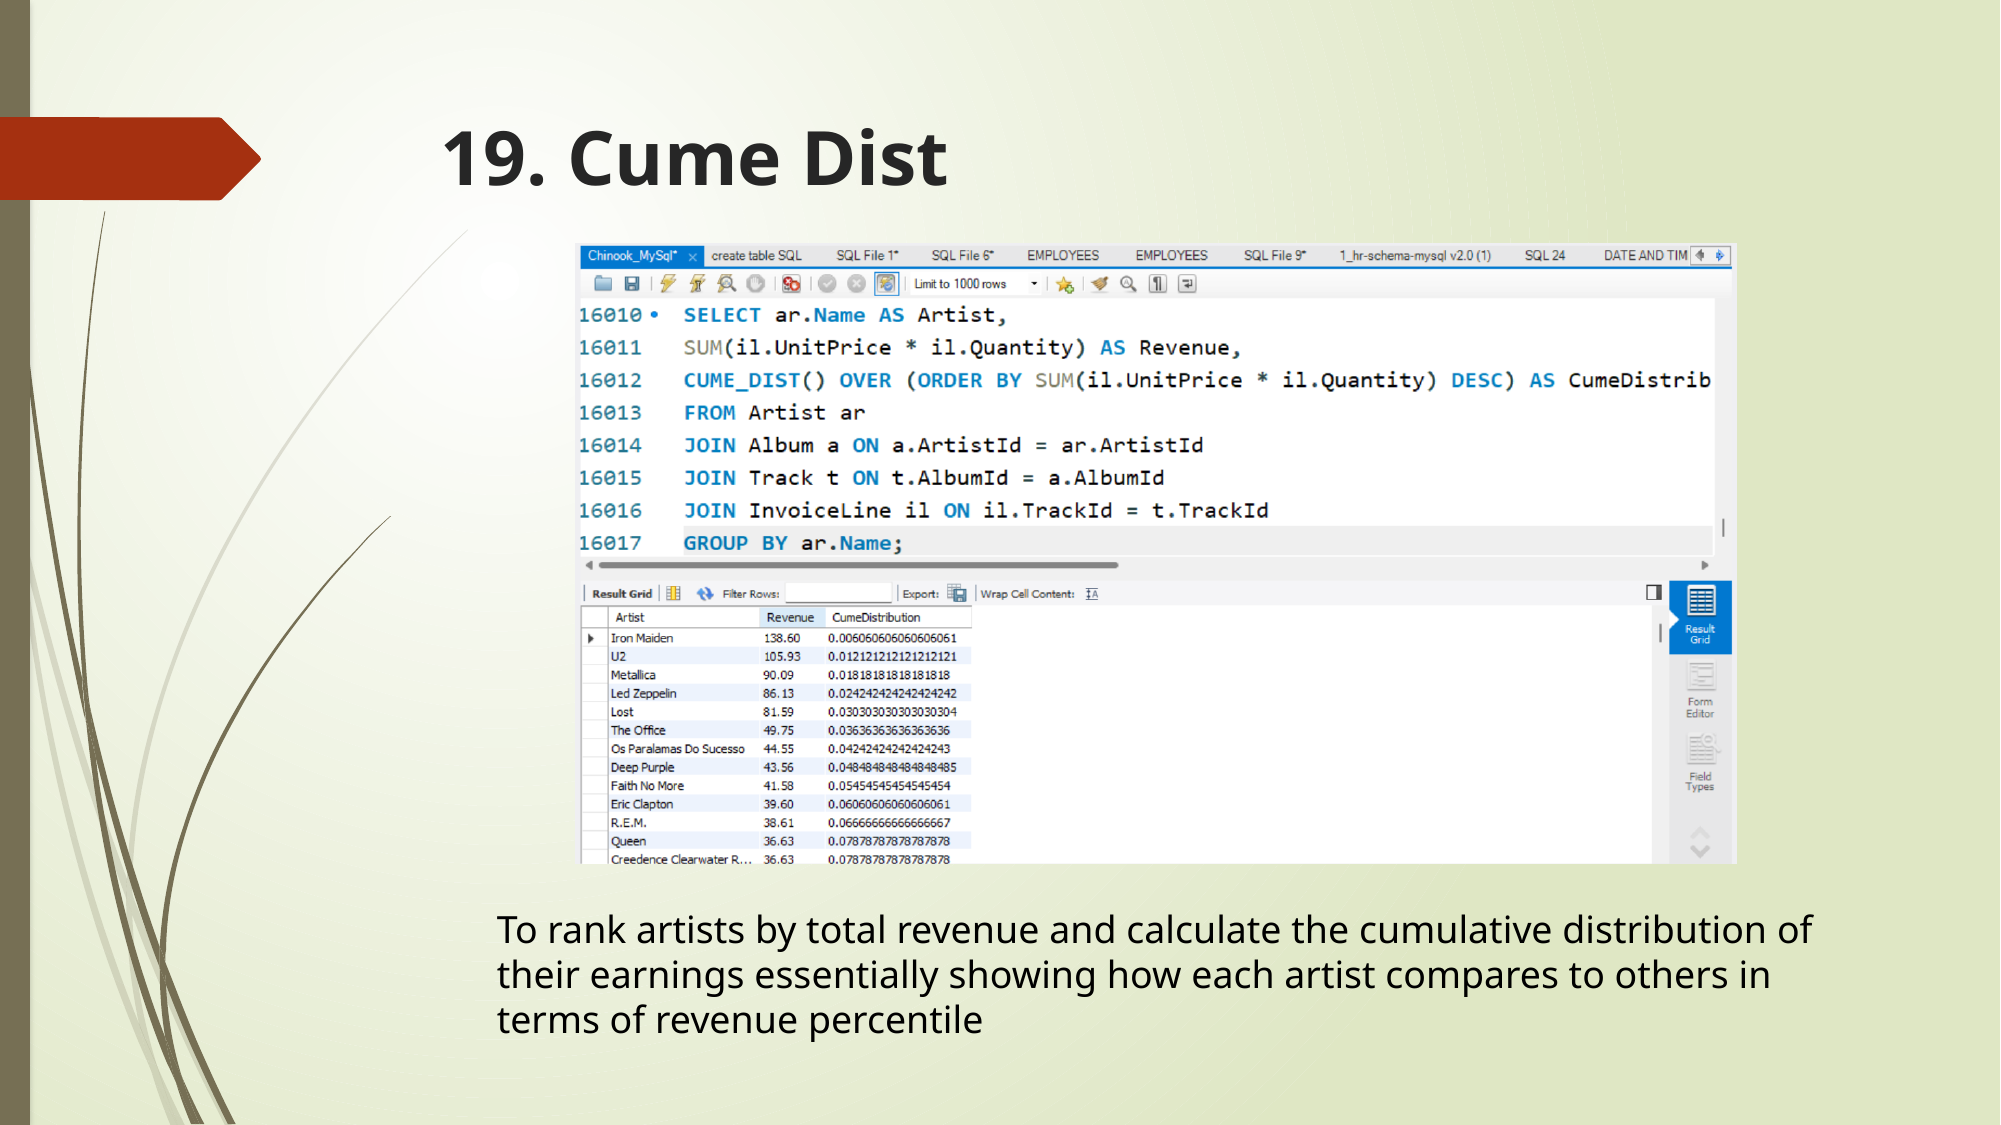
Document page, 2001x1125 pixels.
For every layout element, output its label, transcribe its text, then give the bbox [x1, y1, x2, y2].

text_box To rank artists by total revenue and calculate the cumulative distribution of their earnings essentially showing how each artist compares to others in terms of revenue percentile [482, 898, 1831, 1049]
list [575, 243, 1738, 864]
title 19. Cume Dist [425, 102, 1888, 313]
